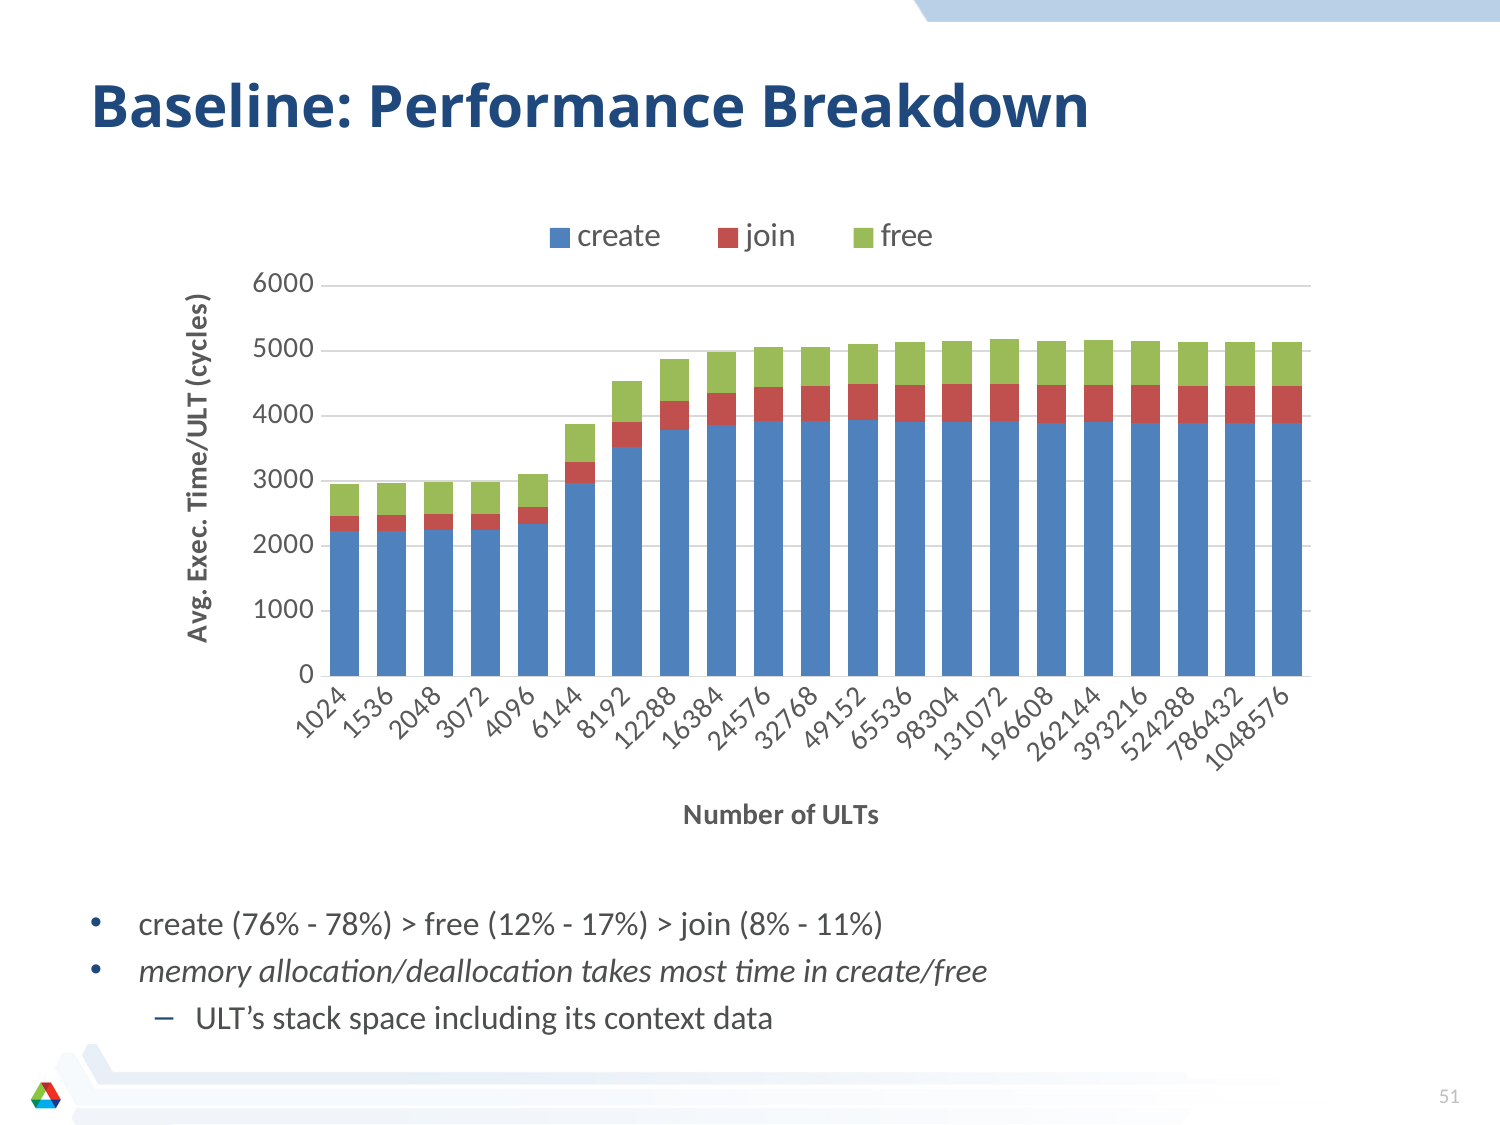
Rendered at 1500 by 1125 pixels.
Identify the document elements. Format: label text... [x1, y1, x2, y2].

chart [165, 192, 1326, 856]
picture [0, 0, 1500, 22]
picture [0, 1039, 1500, 1125]
list create (76% - 78%) > free (12% - 17%) > join (8% - 11%) memory allocation/deallocation takes most time in create/free ULT’s stack space including its context data [75, 894, 1425, 1045]
slide_number 51 [1125, 1065, 1475, 1125]
title Baseline: Performance Breakdown [75, 45, 1425, 163]
